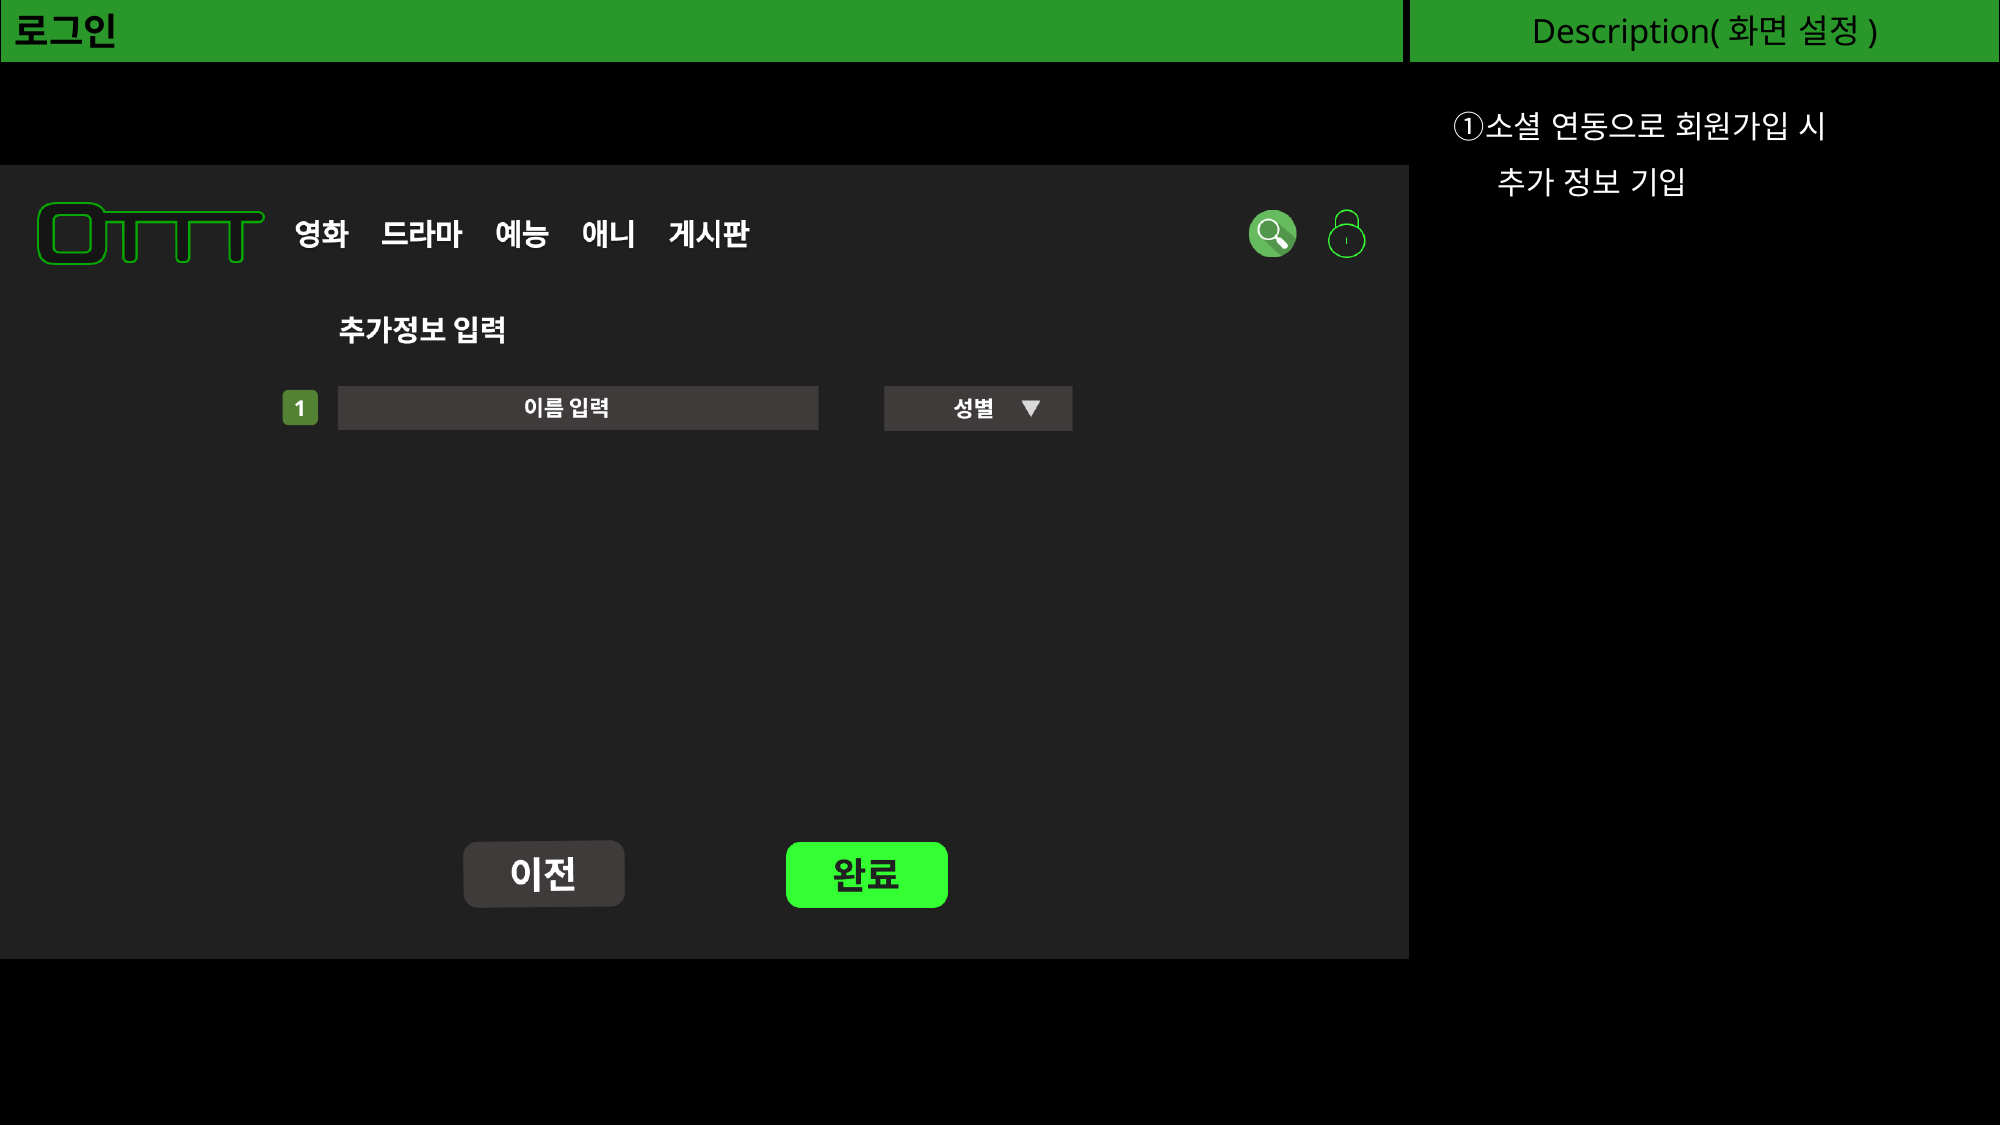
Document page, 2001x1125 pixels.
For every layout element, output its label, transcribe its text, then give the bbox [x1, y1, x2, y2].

text_box [1409, 69, 1985, 1058]
text_box Description(화면 설정) [1409, 0, 2000, 64]
text_box 로그인 [0, 0, 1405, 64]
picture [0, 165, 1410, 959]
